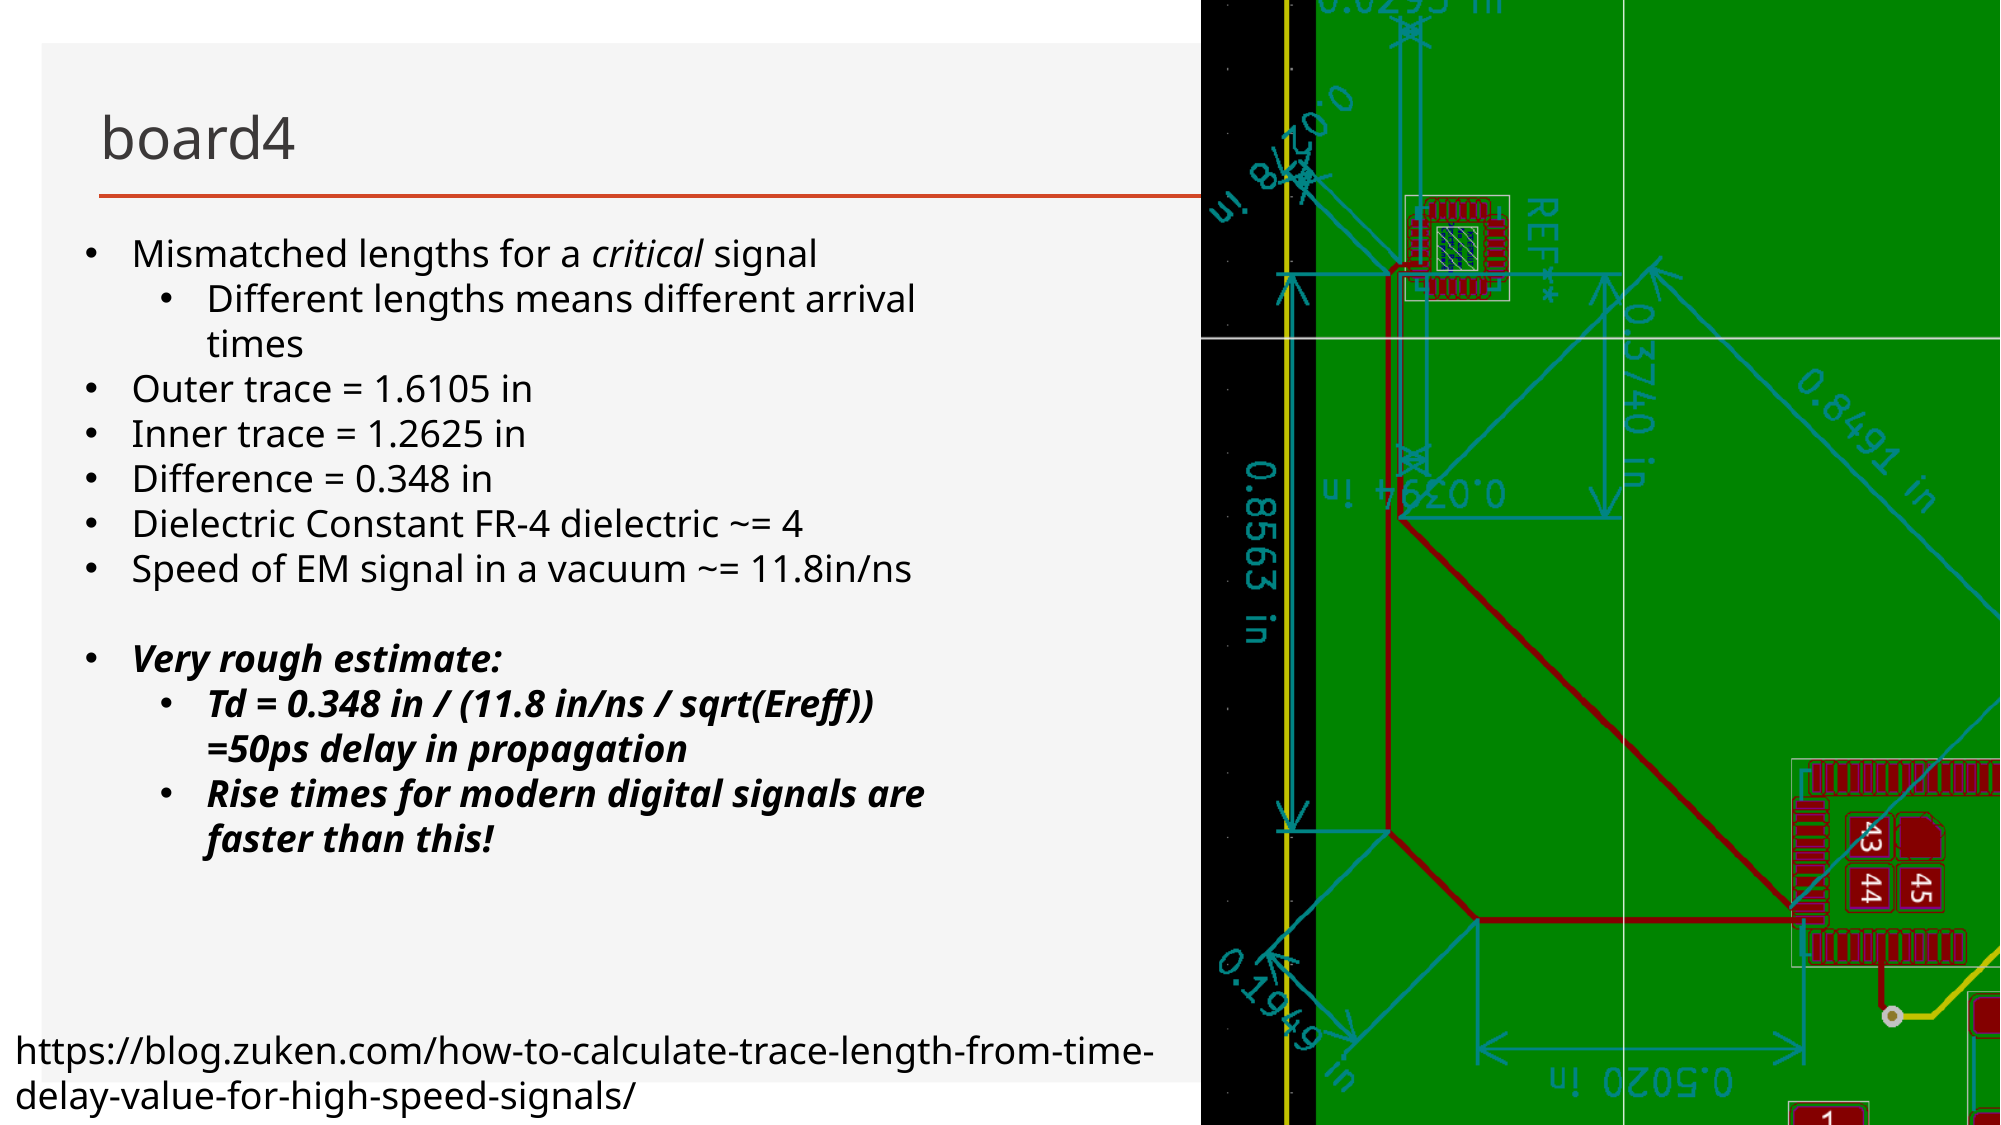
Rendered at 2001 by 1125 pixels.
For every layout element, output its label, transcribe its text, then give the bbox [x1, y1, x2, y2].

picture [1038, 1, 2000, 1124]
title board4 [85, 73, 1201, 179]
text_box https://blog.zuken.com/how-to-calculate-trace-length-from-time-delay-value-for-high-speed-signals/ [0, 1019, 1201, 1125]
text_box Mismatched lengths for a critical signal Different lengths means different arrival times Outer trace = 1.6105 in Inner trace = 1.2625 in Difference = 0.348 in Dielectric Constant FR-4 dielectric ~= 4 Speed of EM signal in a vacuum ~= 11.8in/ns Very rough estimate: Td = 0.348 in / (11.8 in/ns / sqrt(Ereff)) =50ps delay in propagation Rise times for modern digital signals are faster than this! [70, 222, 975, 868]
